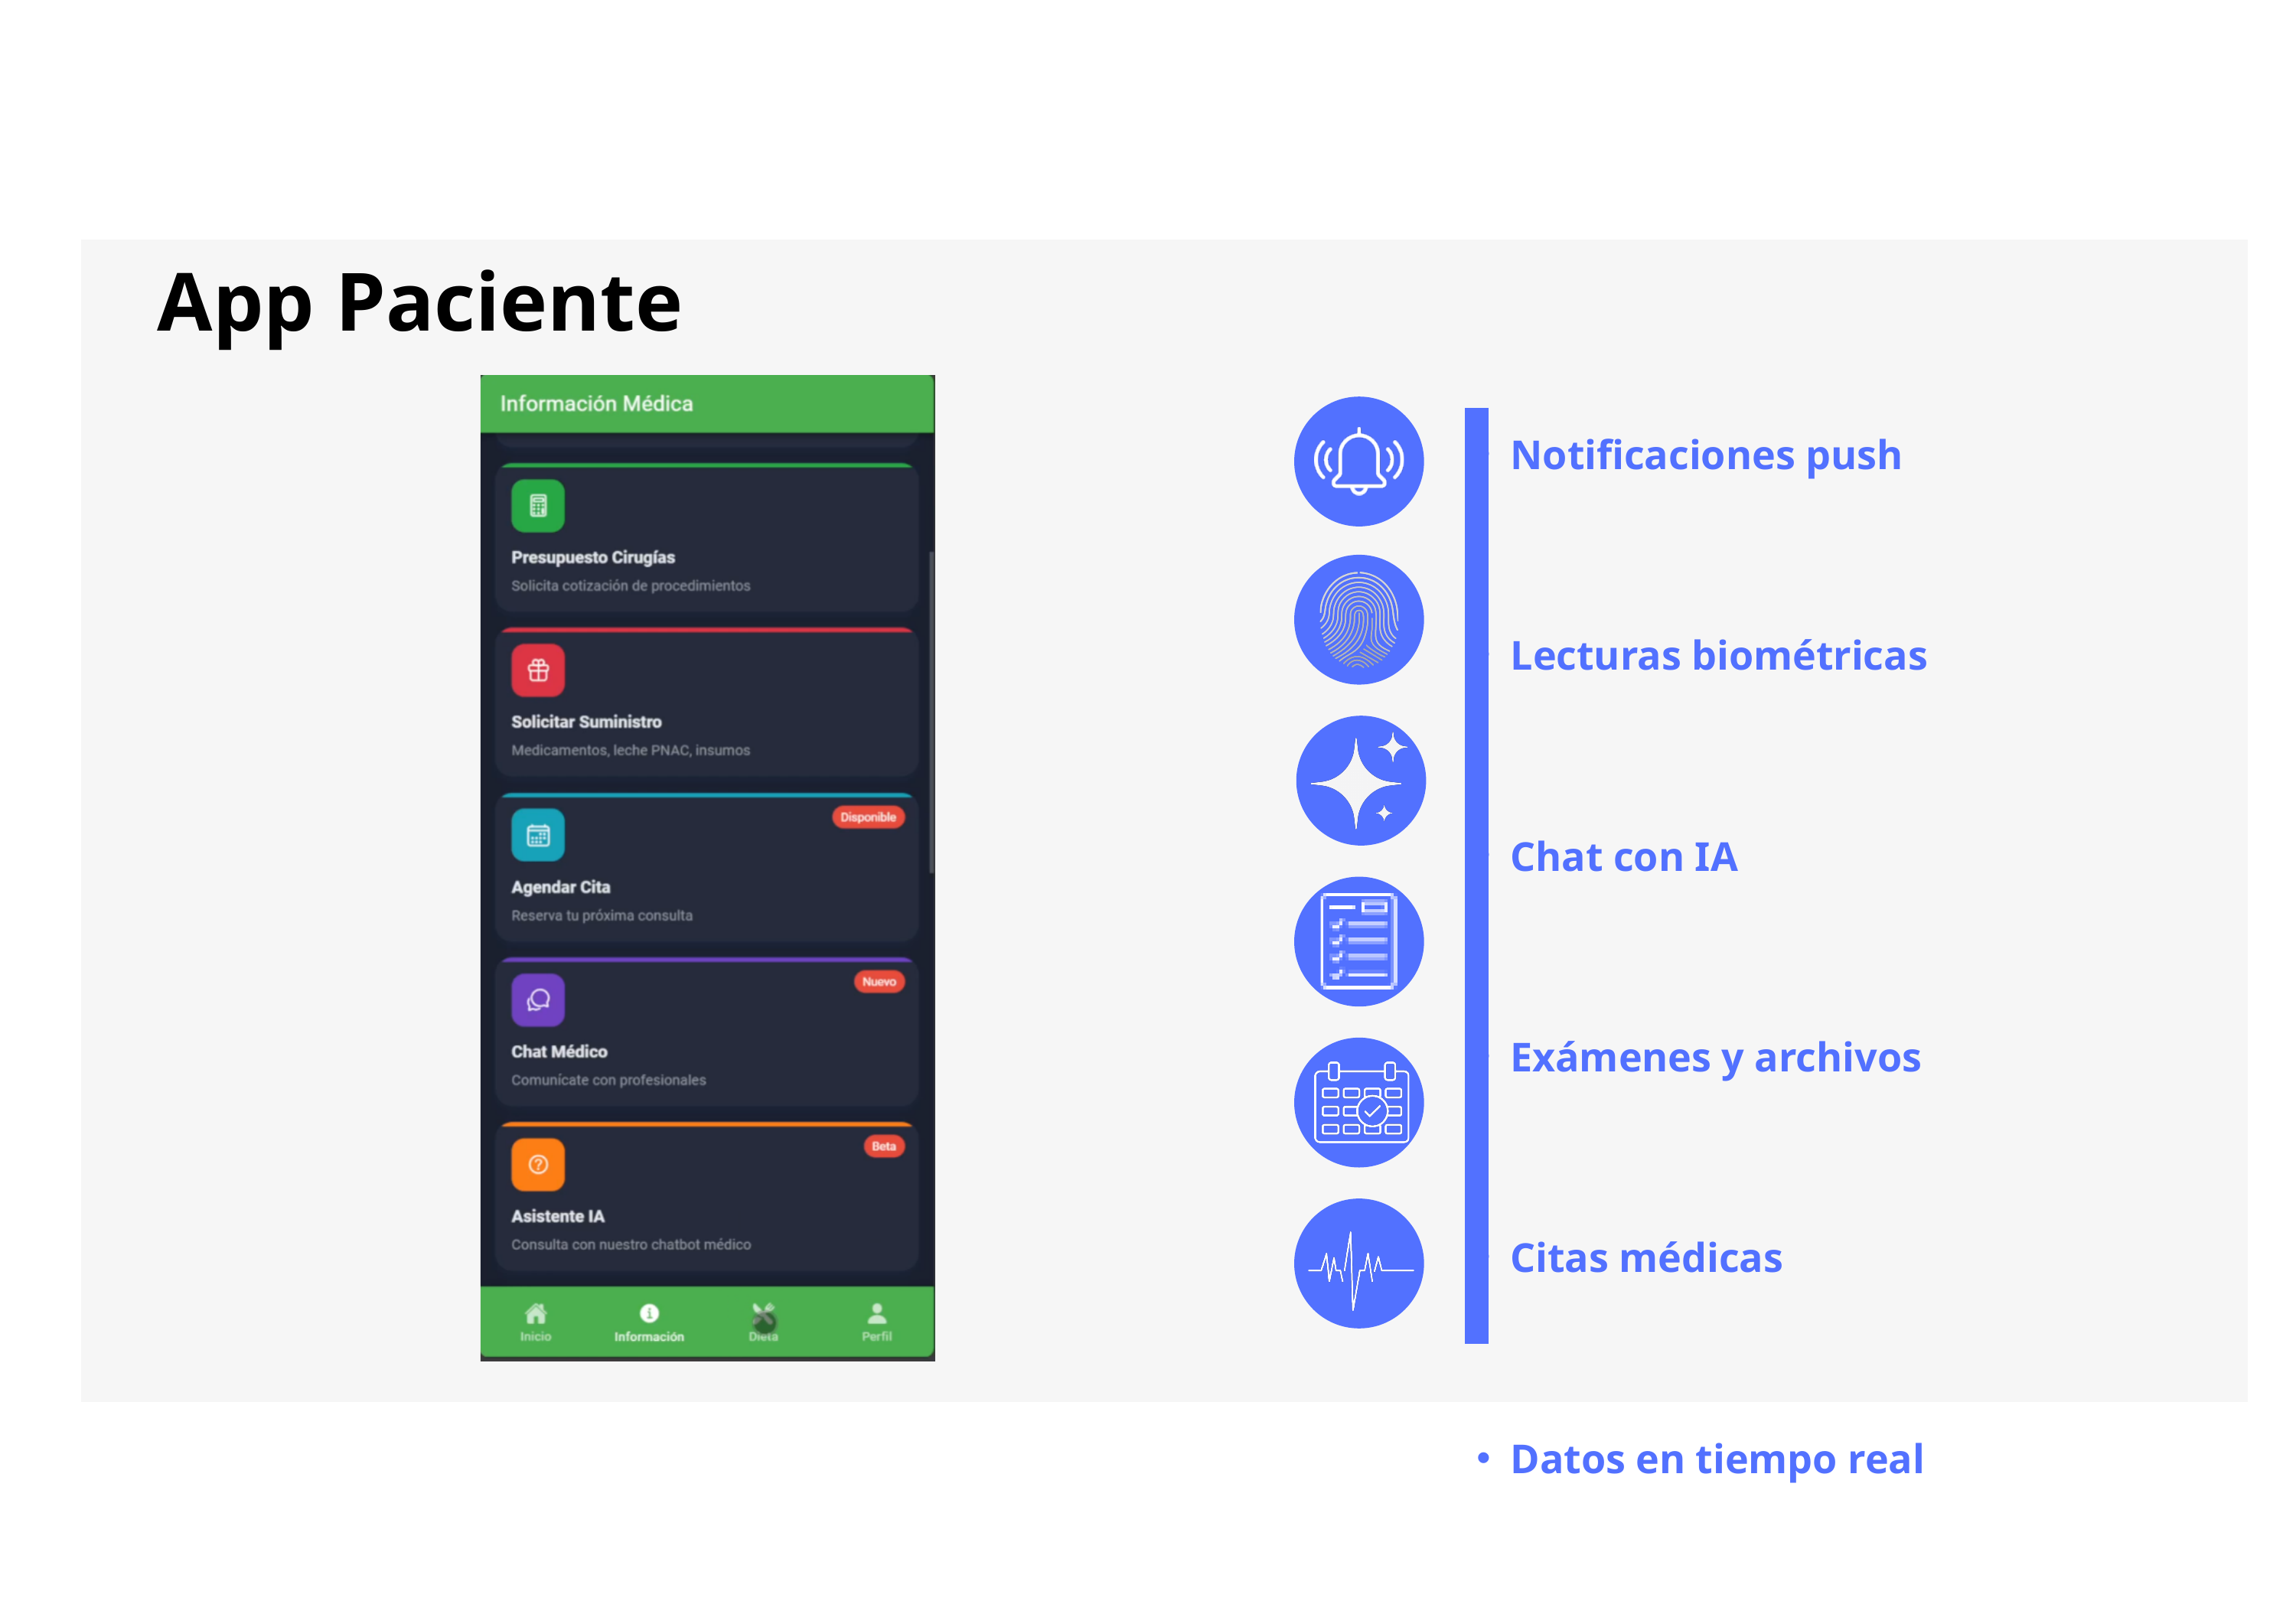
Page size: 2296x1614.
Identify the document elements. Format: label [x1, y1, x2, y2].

text_box [80, 212, 2249, 1402]
text_box [1293, 390, 1975, 1453]
